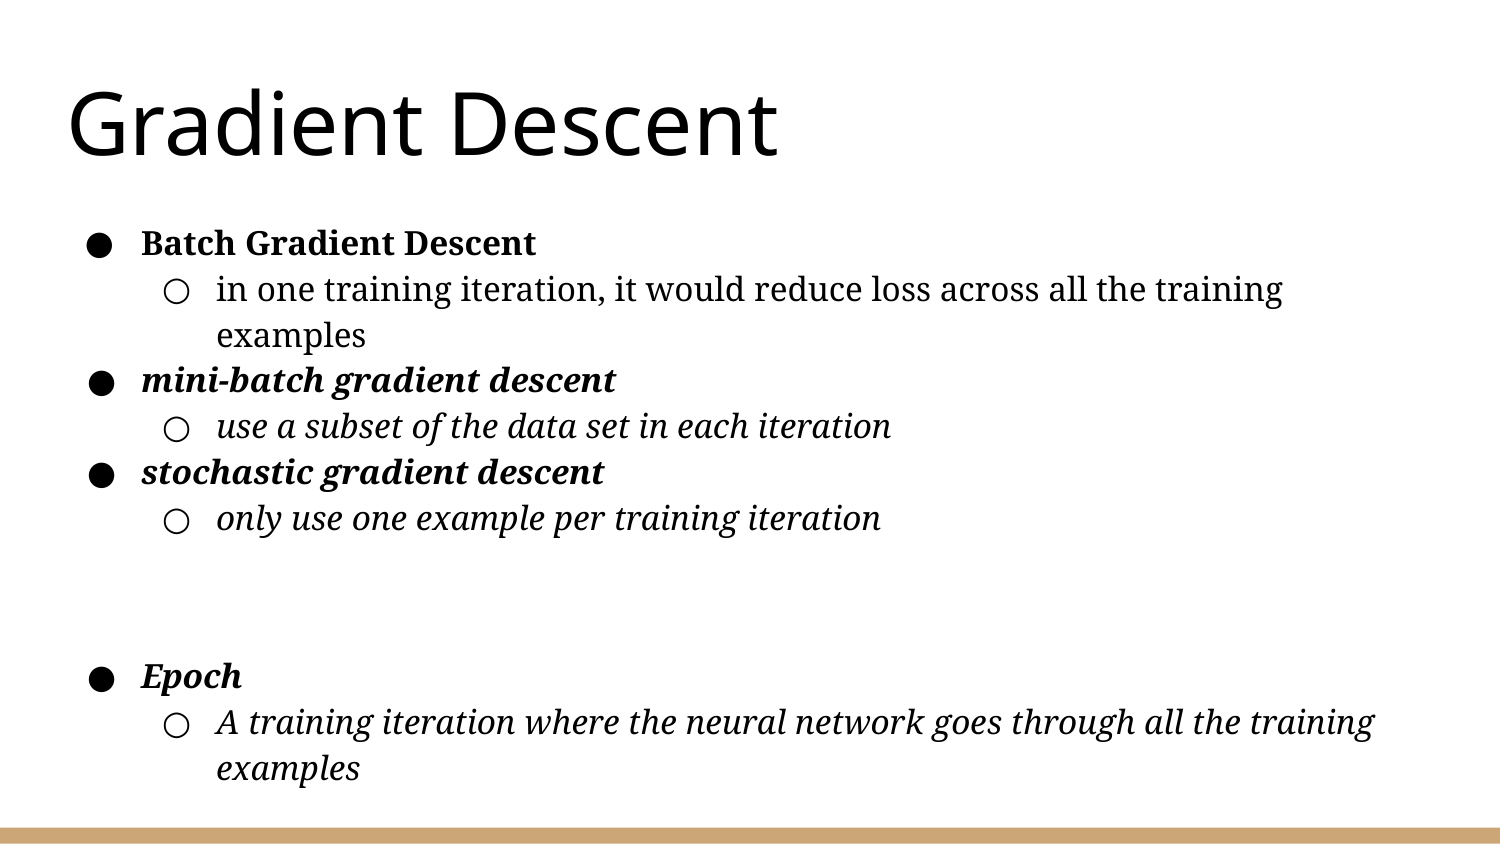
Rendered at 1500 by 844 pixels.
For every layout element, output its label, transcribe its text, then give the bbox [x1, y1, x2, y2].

list Batch Gradient Descent in one training iteration, it would reduce loss across all the training examples mini-batch gradient descent use a subset of the data set in each iteration stochastic gradient descent only use one example per training iteration Epoch A training iteration where the neural network goes through all the training examples [51, 200, 1449, 752]
title Gradient Descent [51, 51, 1449, 189]
